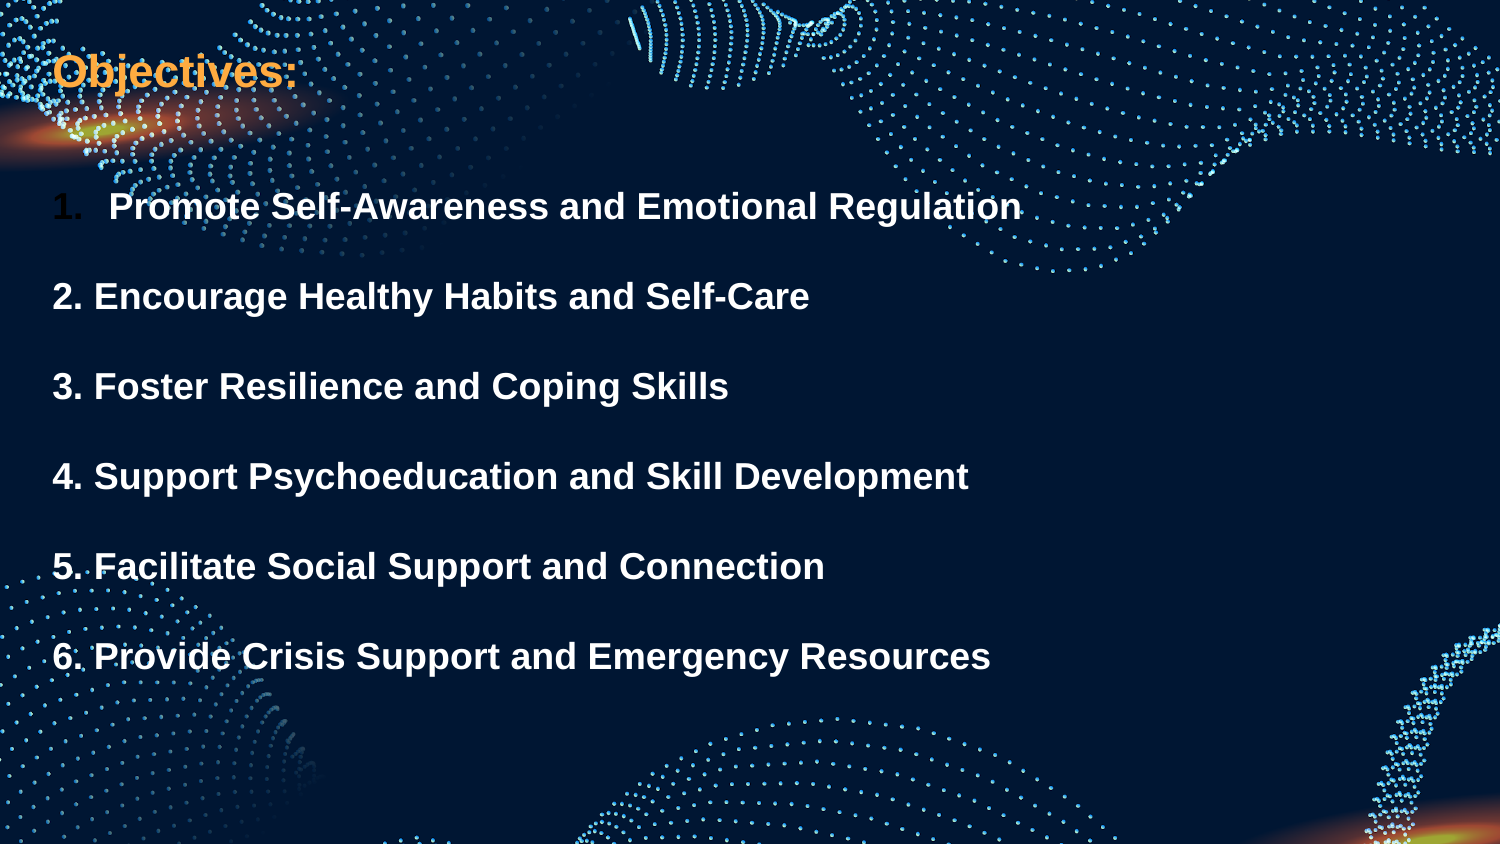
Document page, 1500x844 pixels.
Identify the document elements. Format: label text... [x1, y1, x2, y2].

picture [0, 0, 1500, 844]
text_box Objectives: Promote Self-Awareness and Emotional Regulation 2. Encourage Healthy Habits and Self-Care 3. Foster Resilience and Coping Skills 4. Support Psychoeducation and Skill Development 5. Facilitate Social Support and Connection 6. Provide Crisis Support and Emergency Resources [37, 34, 1463, 719]
